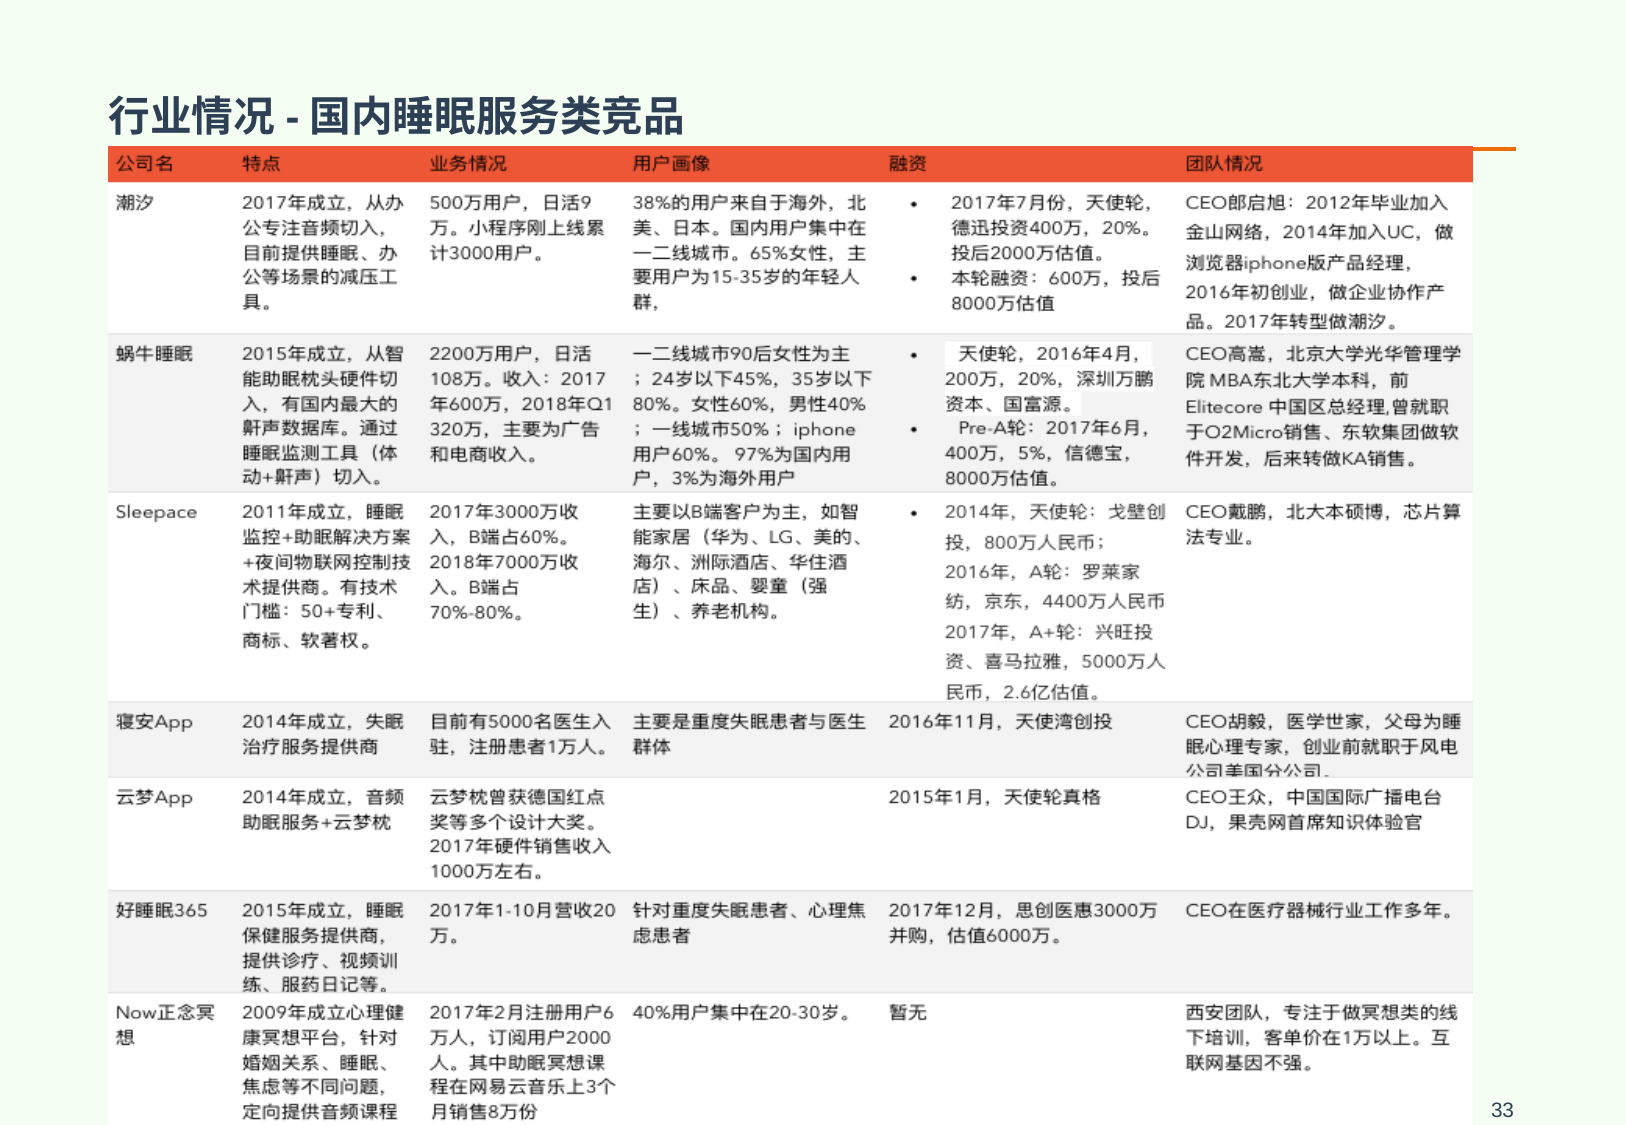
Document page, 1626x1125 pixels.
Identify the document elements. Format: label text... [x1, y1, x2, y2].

title 行业情况-国内睡眠服务类竞品 [108, 45, 1517, 147]
picture [108, 146, 1473, 1125]
